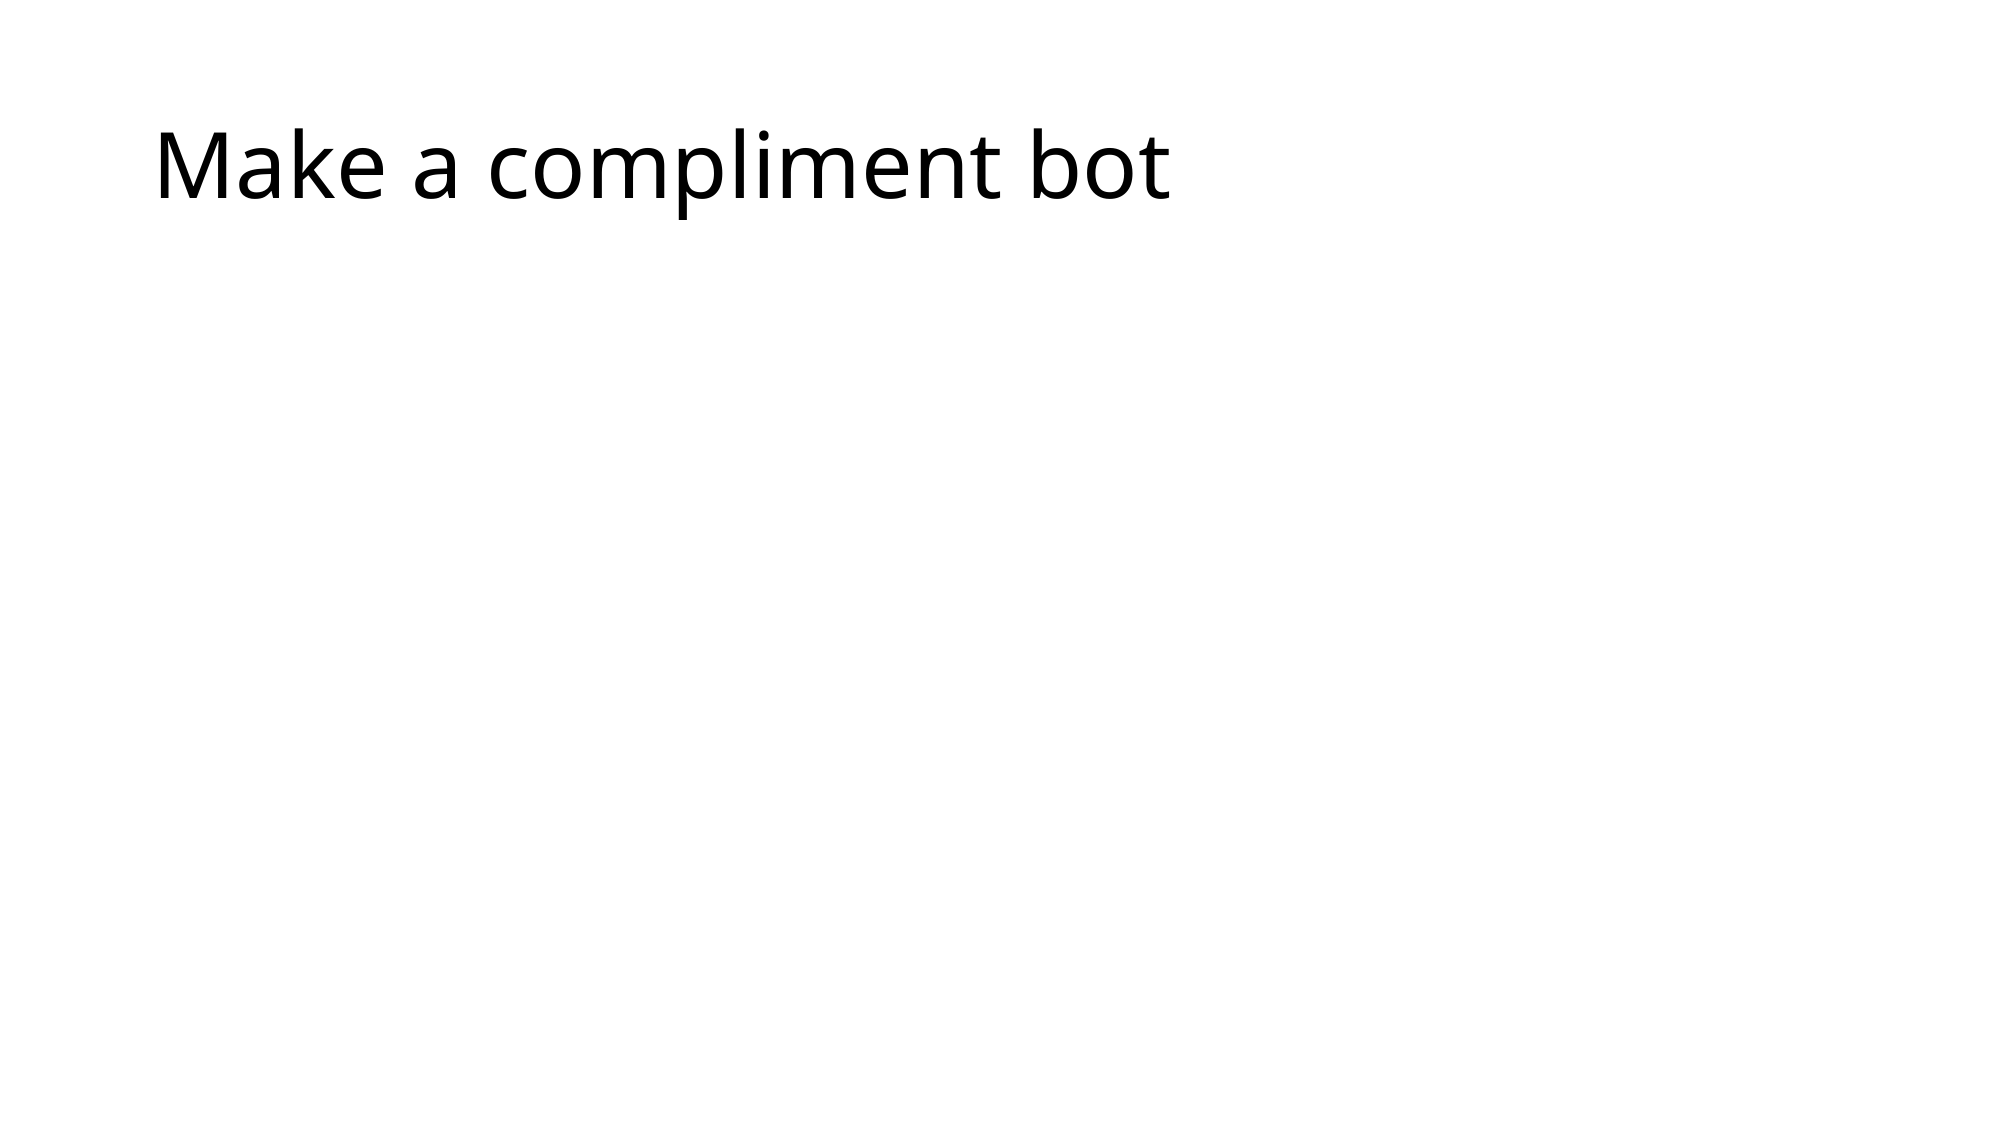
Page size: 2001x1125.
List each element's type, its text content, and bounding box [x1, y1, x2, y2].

title Make a compliment bot [137, 59, 1863, 278]
